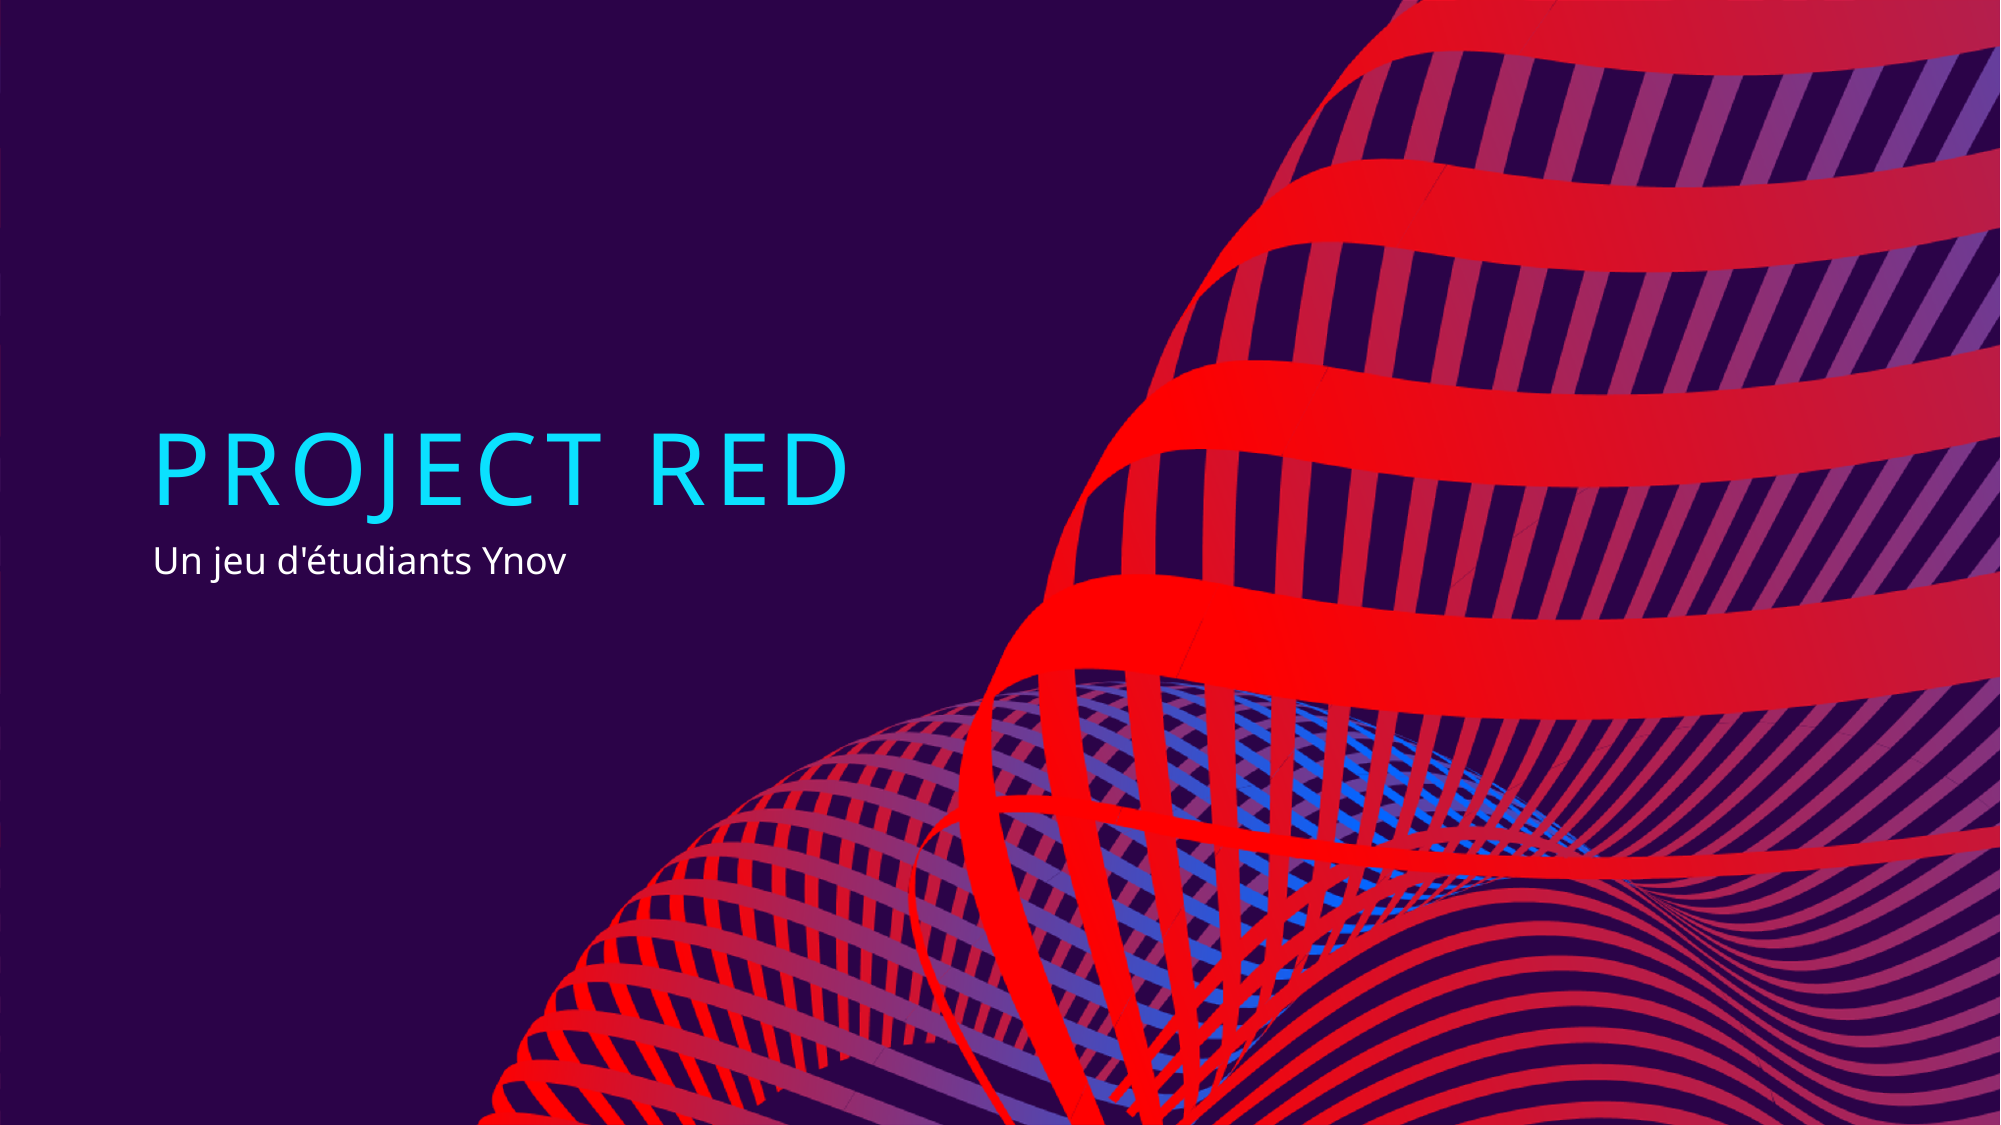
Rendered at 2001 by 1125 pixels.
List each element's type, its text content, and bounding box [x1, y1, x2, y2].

list Un jeu d'étudiants Ynov [137, 534, 957, 669]
title ProjeCt Red [135, 217, 954, 535]
picture [0, 0, 2000, 1125]
